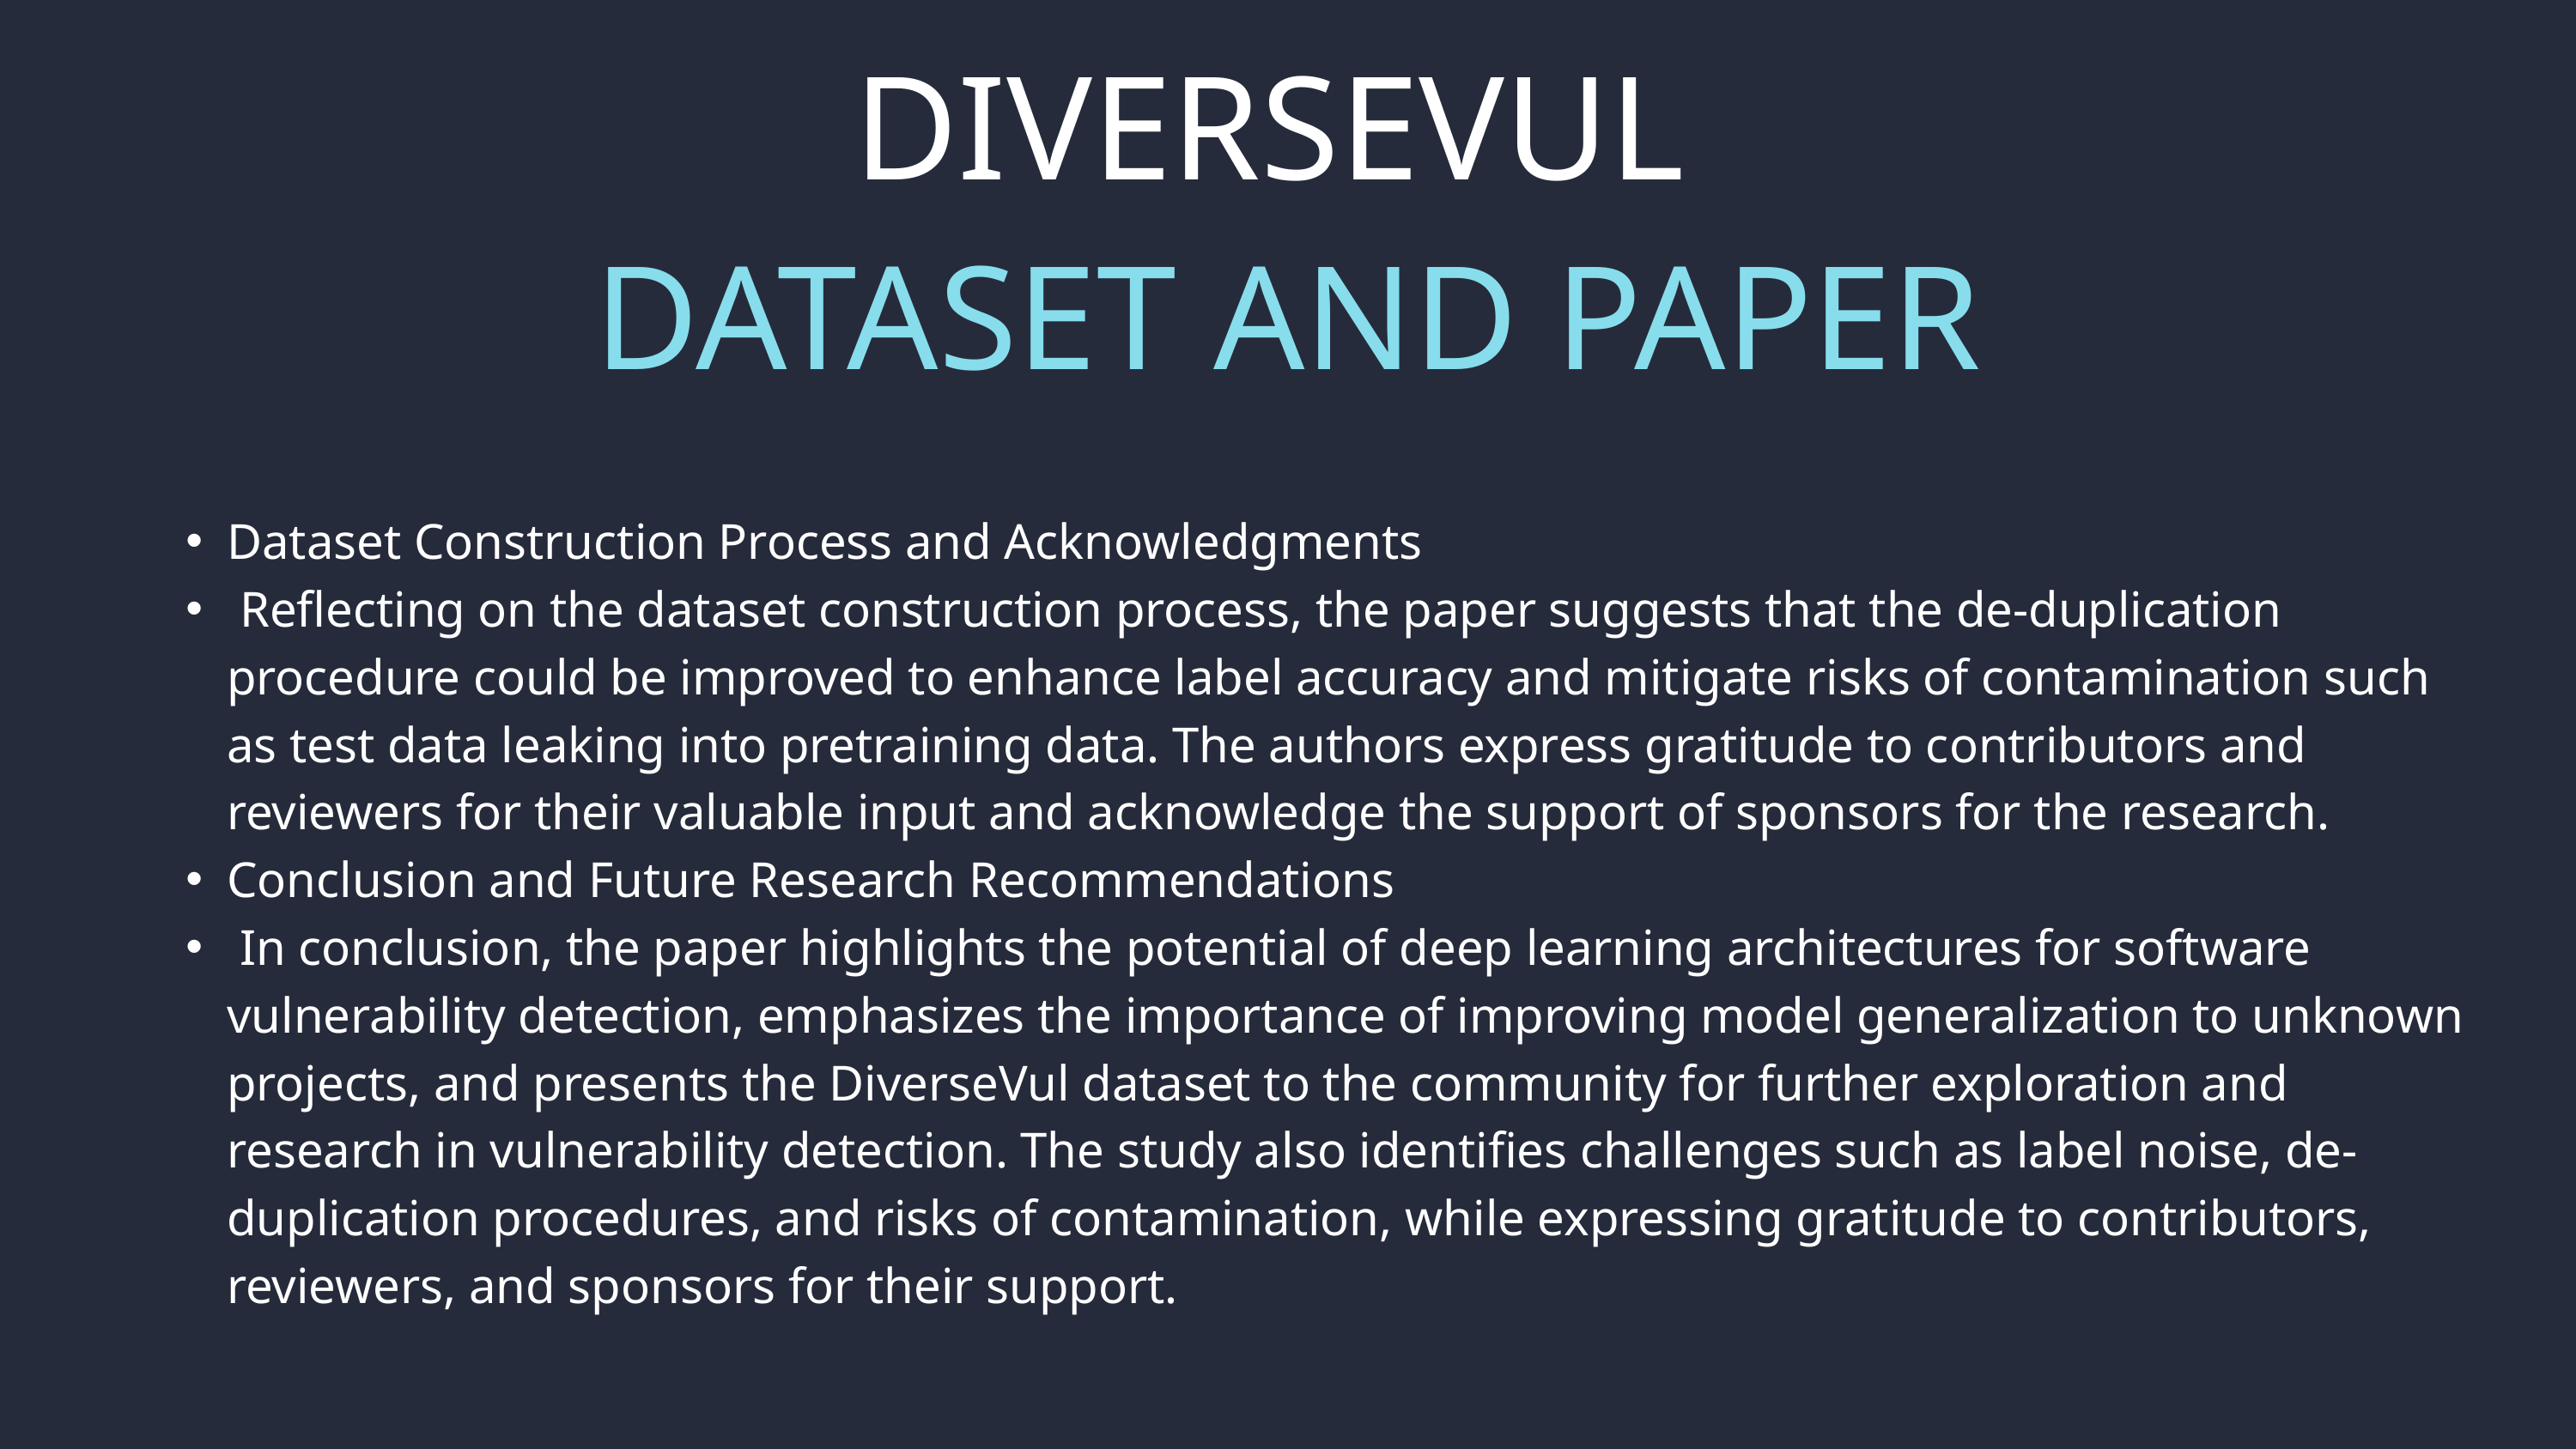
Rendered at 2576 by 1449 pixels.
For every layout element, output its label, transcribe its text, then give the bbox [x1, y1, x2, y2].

text_box Dataset Construction Process and Acknowledgments Reflecting on the dataset construction process, the paper suggests that the de-duplication procedure could be improved to enhance label accuracy and mitigate risks of contamination such as test data leaking into pretraining data. The authors express gratitude to contributors and reviewers for their valuable input and acknowledge the support of sponsors for the research. Conclusion and Future Research Recommendations In conclusion, the paper highlights the potential of deep learning architectures for software vulnerability detection, emphasizes the importance of improving model generalization to unknown projects, and presents the DiverseVul dataset to the community for further exploration and research in vulnerability detection. The study also identifies challenges such as label noise, de-duplication procedures, and risks of contamination, while expressing gratitude to contributors, reviewers, and sponsors for their support. [144, 433, 2478, 1381]
text_box DATASET AND PAPER [586, 233, 1990, 398]
text_box DIVERSEVUL [612, 44, 1963, 209]
